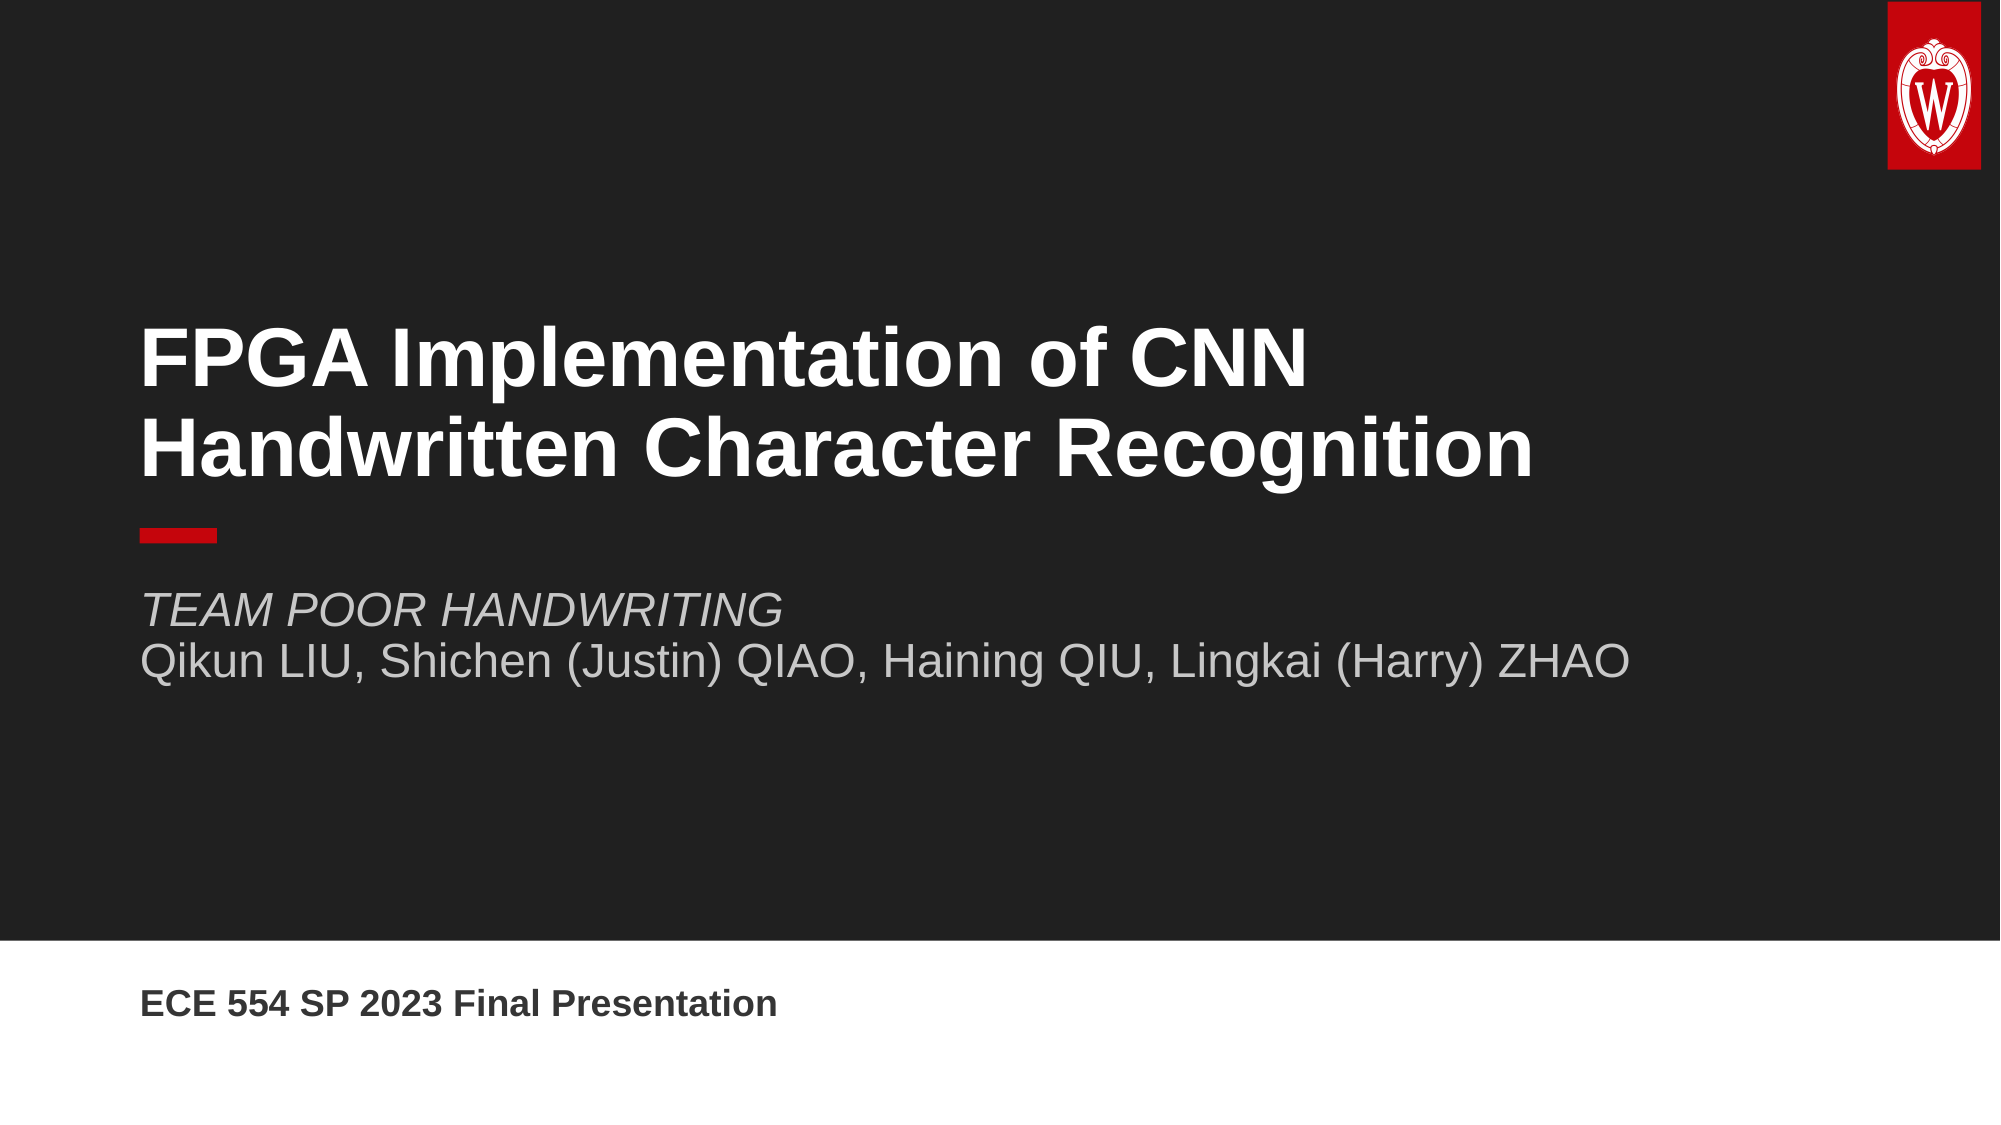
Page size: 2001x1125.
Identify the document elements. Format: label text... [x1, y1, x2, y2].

list TEAM POOR HANDWRITING Qikun LIU, Shichen (Justin) QIAO, Haining QIU, Lingkai (Harry) ZHAO [139, 577, 1701, 693]
picture [1896, 38, 1972, 156]
list ECE 554 SP 2023 Final Presentation [139, 976, 1832, 1063]
list FPGA Implementation of CNN Handwritten Character Recognition [139, 148, 1609, 495]
